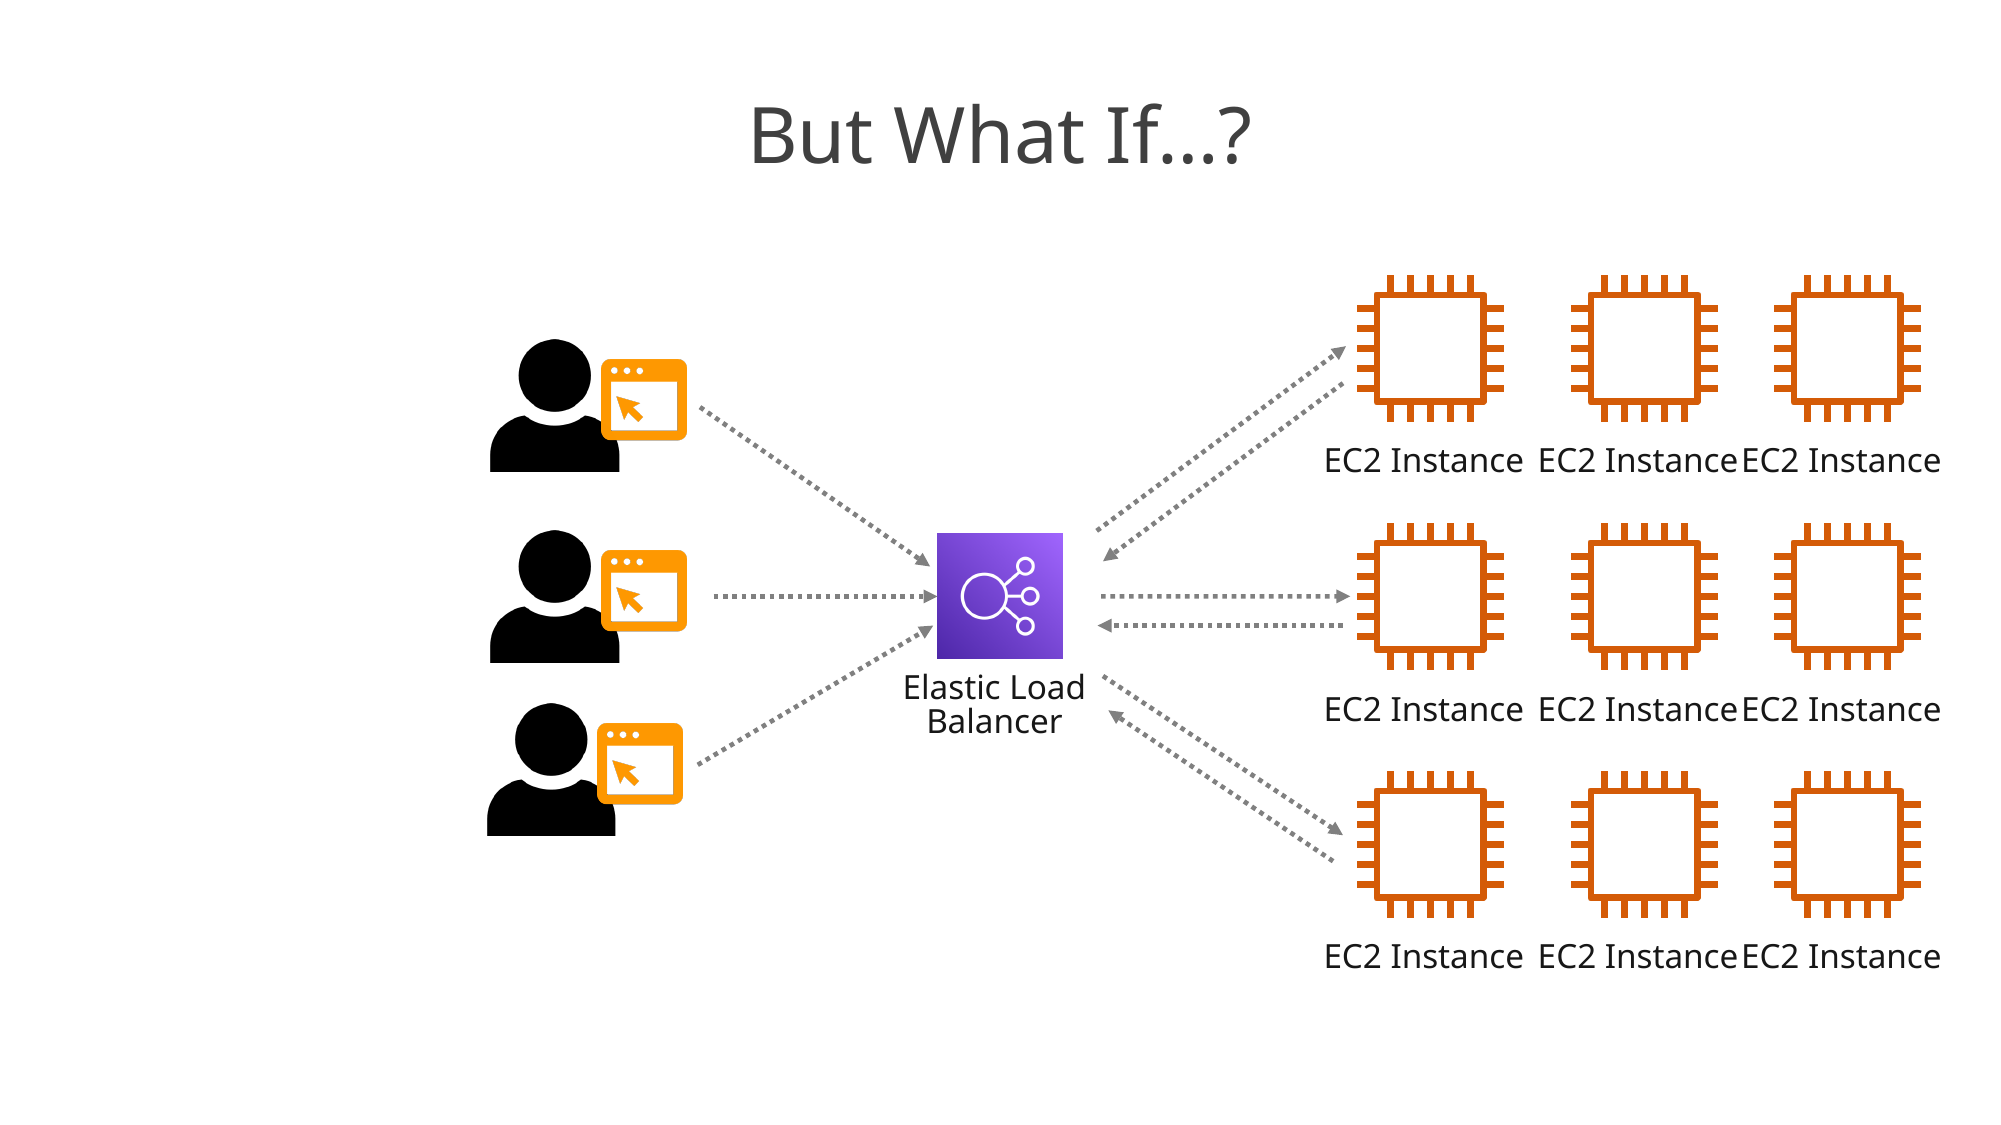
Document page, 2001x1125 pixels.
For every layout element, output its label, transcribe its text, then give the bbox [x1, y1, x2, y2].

picture [488, 530, 687, 663]
picture [1350, 516, 1510, 676]
picture [1564, 268, 1724, 428]
picture [1350, 268, 1510, 428]
picture [937, 533, 1063, 659]
text_box EC2 Instance [1713, 676, 1981, 734]
text_box EC2 Instance [1295, 924, 1509, 982]
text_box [699, 407, 931, 567]
text_box EC2 Instance [1347, 427, 1509, 486]
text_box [1108, 710, 1334, 862]
text_box EC2 Instance [1509, 924, 1713, 982]
text_box Elastic Load Balancer [934, 688, 1101, 746]
picture [1564, 516, 1724, 676]
picture [1564, 764, 1724, 925]
picture [484, 703, 683, 836]
title But What If…? [137, 93, 1863, 183]
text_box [1096, 346, 1347, 531]
text_box EC2 Instance [1509, 676, 1713, 734]
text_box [697, 625, 934, 765]
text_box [1102, 383, 1343, 562]
text_box EC2 Instance [1509, 427, 1713, 486]
picture [1767, 268, 1927, 428]
text_box EC2 Instance [1713, 427, 1981, 486]
picture [1350, 764, 1510, 925]
text_box EC2 Instance [1713, 924, 1981, 982]
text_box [1102, 675, 1343, 836]
text_box EC2 Instance [1343, 676, 1509, 734]
picture [488, 339, 687, 472]
picture [1767, 516, 1927, 676]
picture [1767, 764, 1927, 925]
